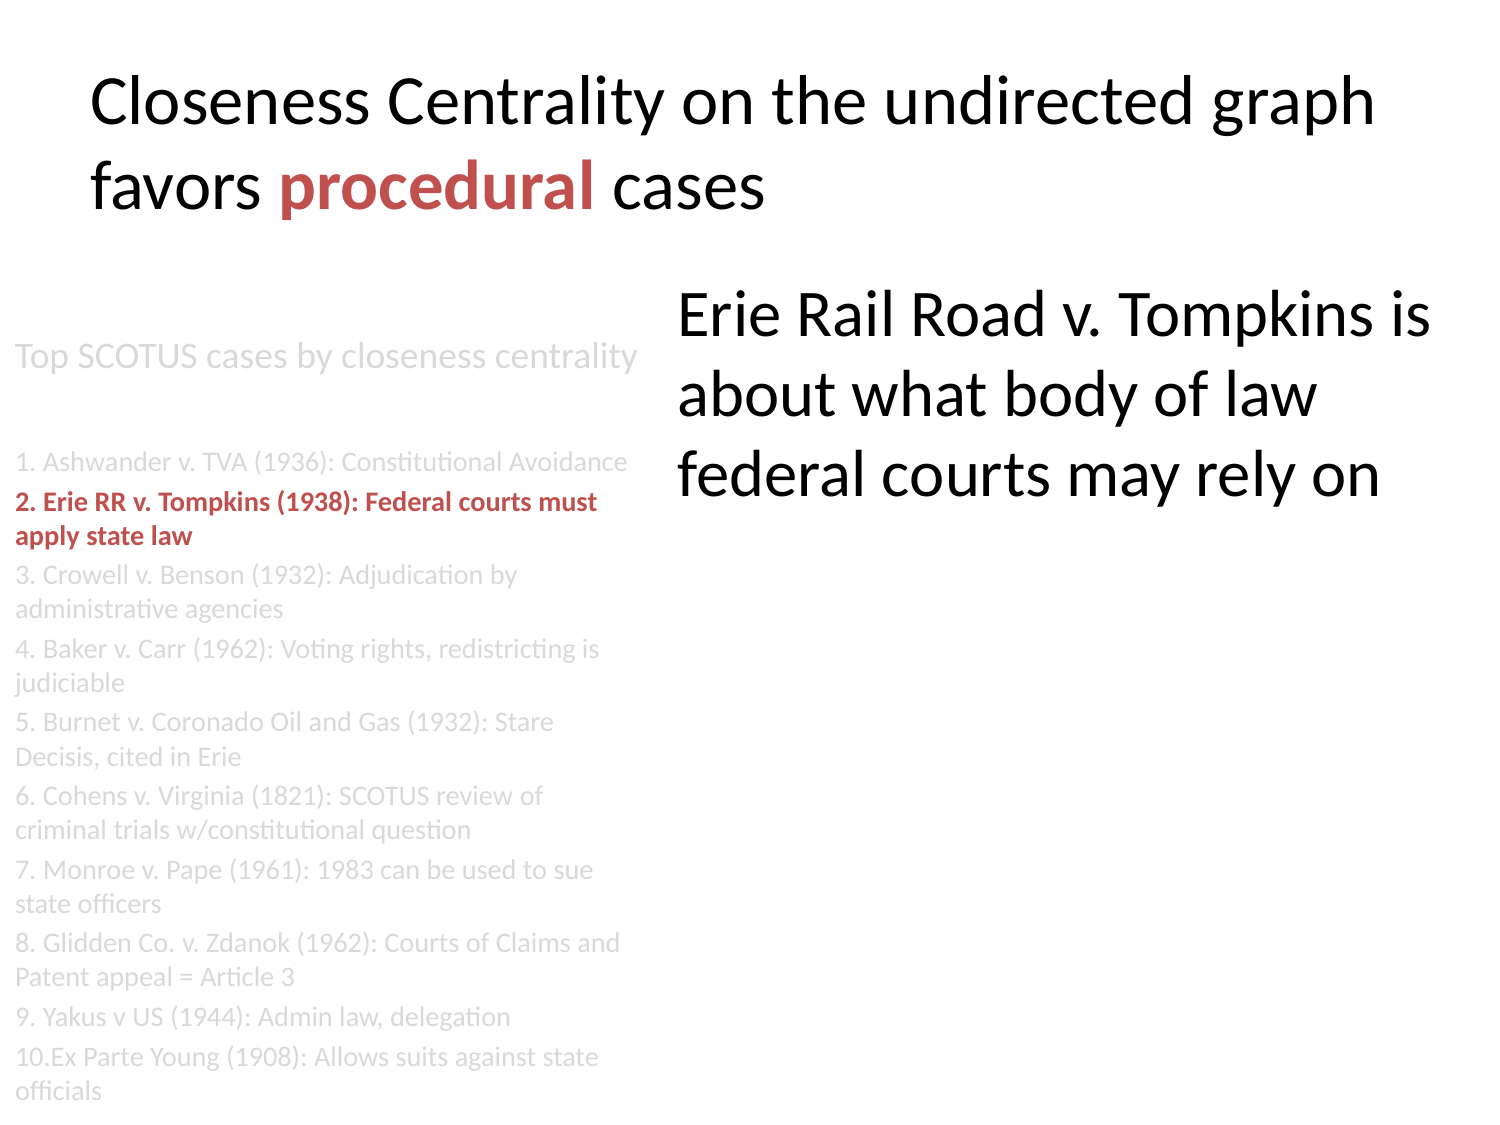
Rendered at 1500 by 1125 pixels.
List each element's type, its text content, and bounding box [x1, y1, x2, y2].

title Closeness Centrality on the undirected graph favors procedural cases [75, 45, 1425, 233]
list 1. Ashwander v. TVA (1936): Constitutional Avoidance 2. Erie RR v. Tompkins (1938): Federal courts must apply state law 3. Crowell v. Benson (1932): Adjudication by administrative agencies 4. Baker v. Carr (1962): Voting rights, redistricting is judiciable 5. Burnet v. Coronado Oil and Gas (1932): Stare Decisis, cited in Erie 6. Cohens v. Virginia (1821): SCOTUS review of criminal trials w/constitutional question 7. Monroe v. Pape (1961): 1983 can be used to sue state officers 8. Glidden Co. v. Zdanok (1962): Courts of Claims and Patent appeal = Article 3 9. Yakus v US (1944): Admin law, delegation 10.Ex Parte Young (1908): Allows suits against state officials [0, 435, 647, 1125]
text_box Top SCOTUS cases by closeness centrality [0, 323, 662, 384]
text_box Erie Rail Road v. Tompkins is about what body of law federal courts may rely on [662, 262, 1500, 1100]
